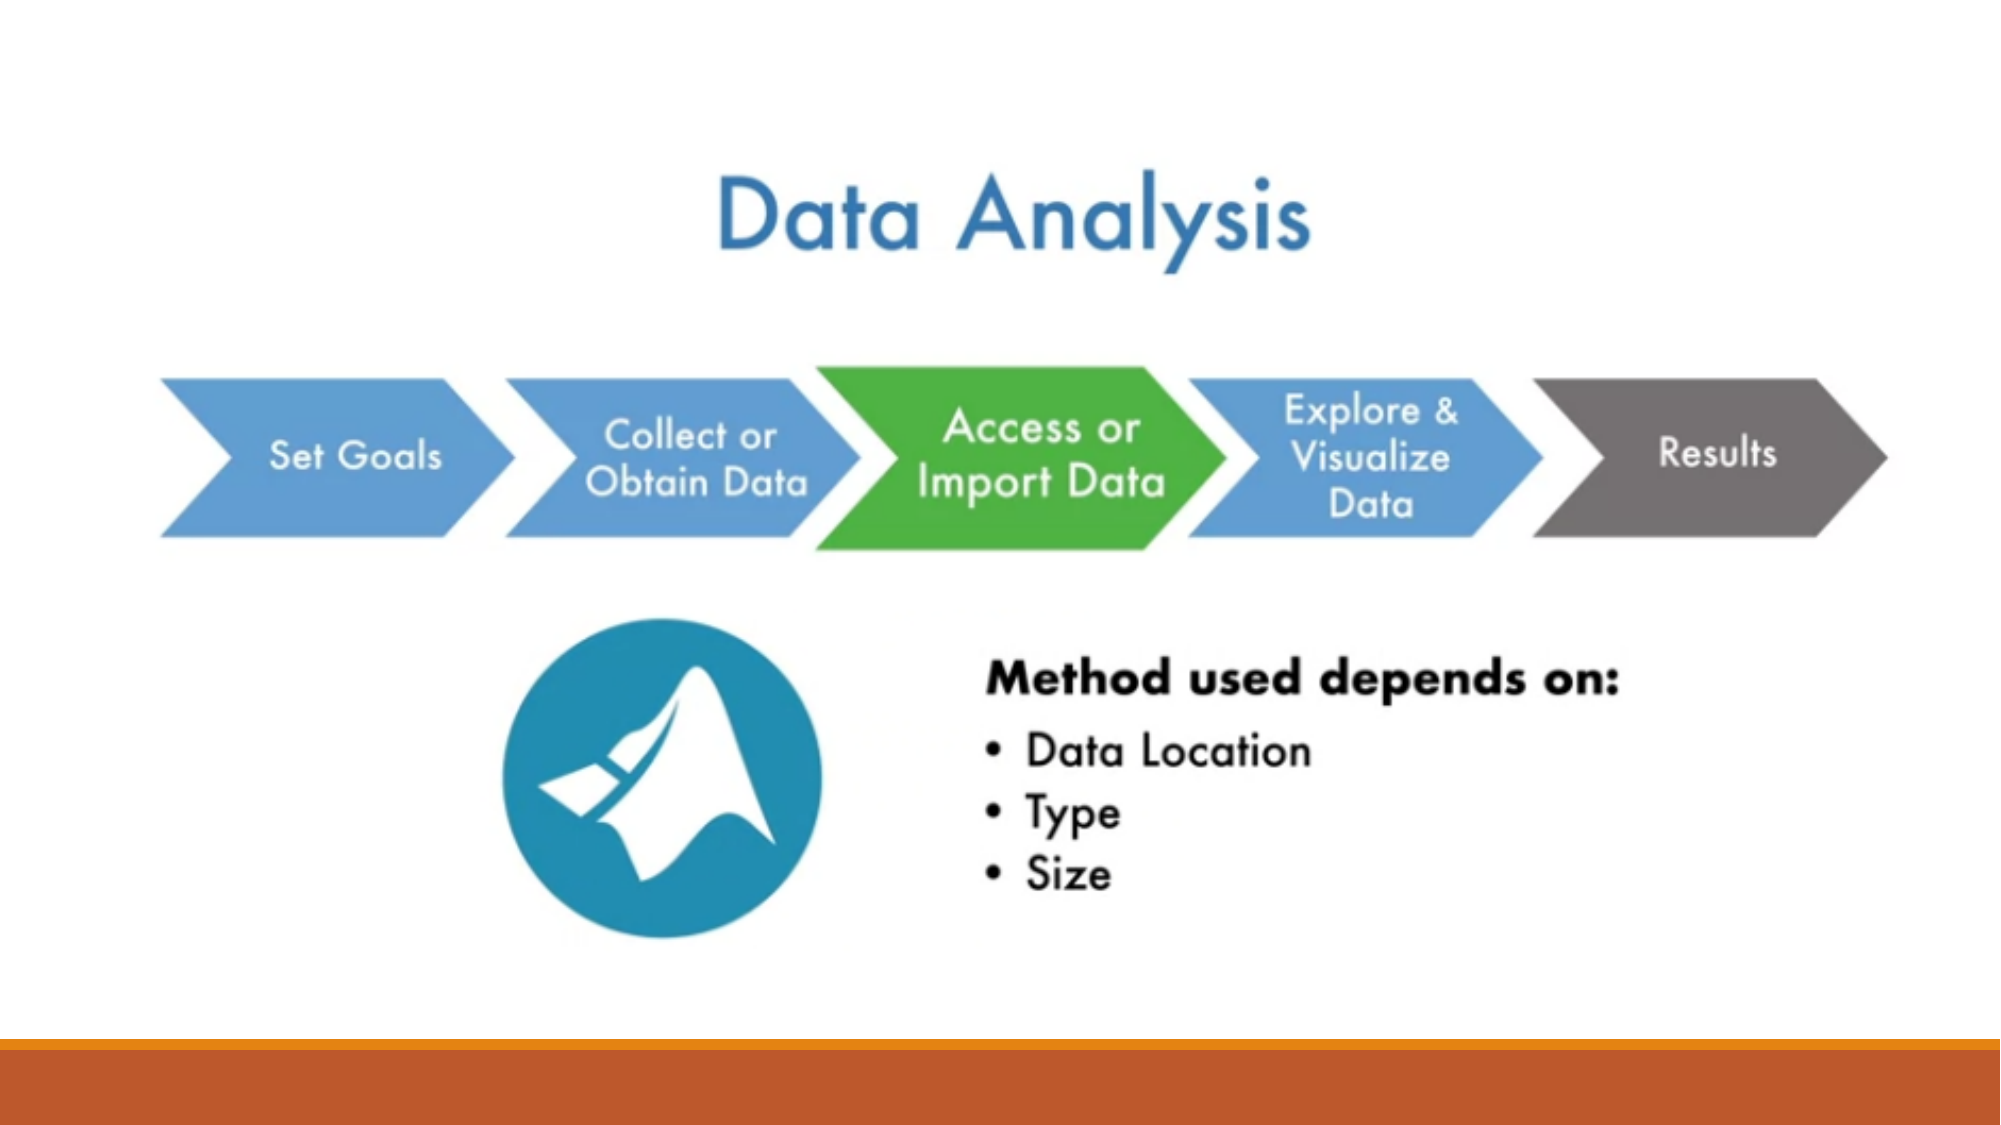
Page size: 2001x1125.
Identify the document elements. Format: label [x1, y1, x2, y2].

picture [131, 133, 1923, 992]
